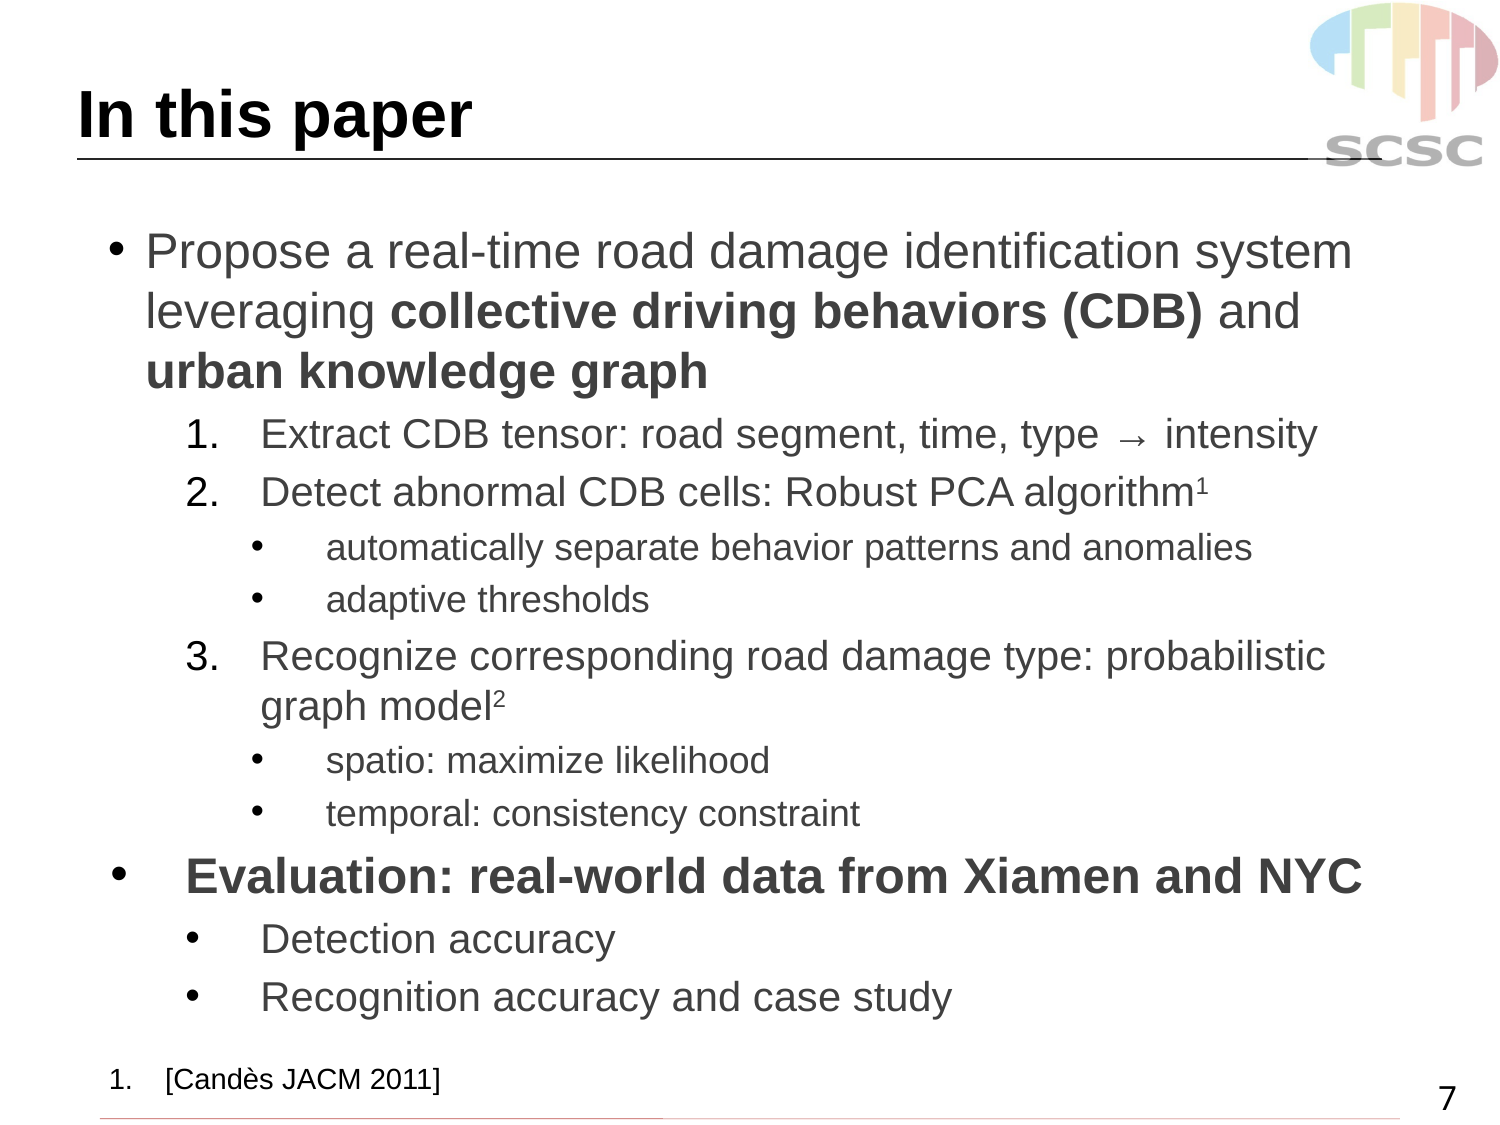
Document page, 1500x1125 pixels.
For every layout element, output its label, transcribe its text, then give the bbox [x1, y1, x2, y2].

list Propose a real-time road damage identification system leveraging collective driving behaviors (CDB) and urban knowledge graph Extract CDB tensor: road segment, time, type → intensity Detect abnormal CDB cells: Robust PCA algorithm1 automatically separate behavior patterns and anomalies adaptive thresholds Recognize corresponding road damage type: probabilistic graph model2 spatio: maximize likelihood temporal: consistency constraint Evaluation: real-world data from Xiamen and NYC Detection accuracy Recognition accuracy and case study [92, 210, 1406, 1079]
text_box [Candès JACM 2011] [94, 1052, 457, 1103]
title In this paper [62, 50, 1375, 159]
